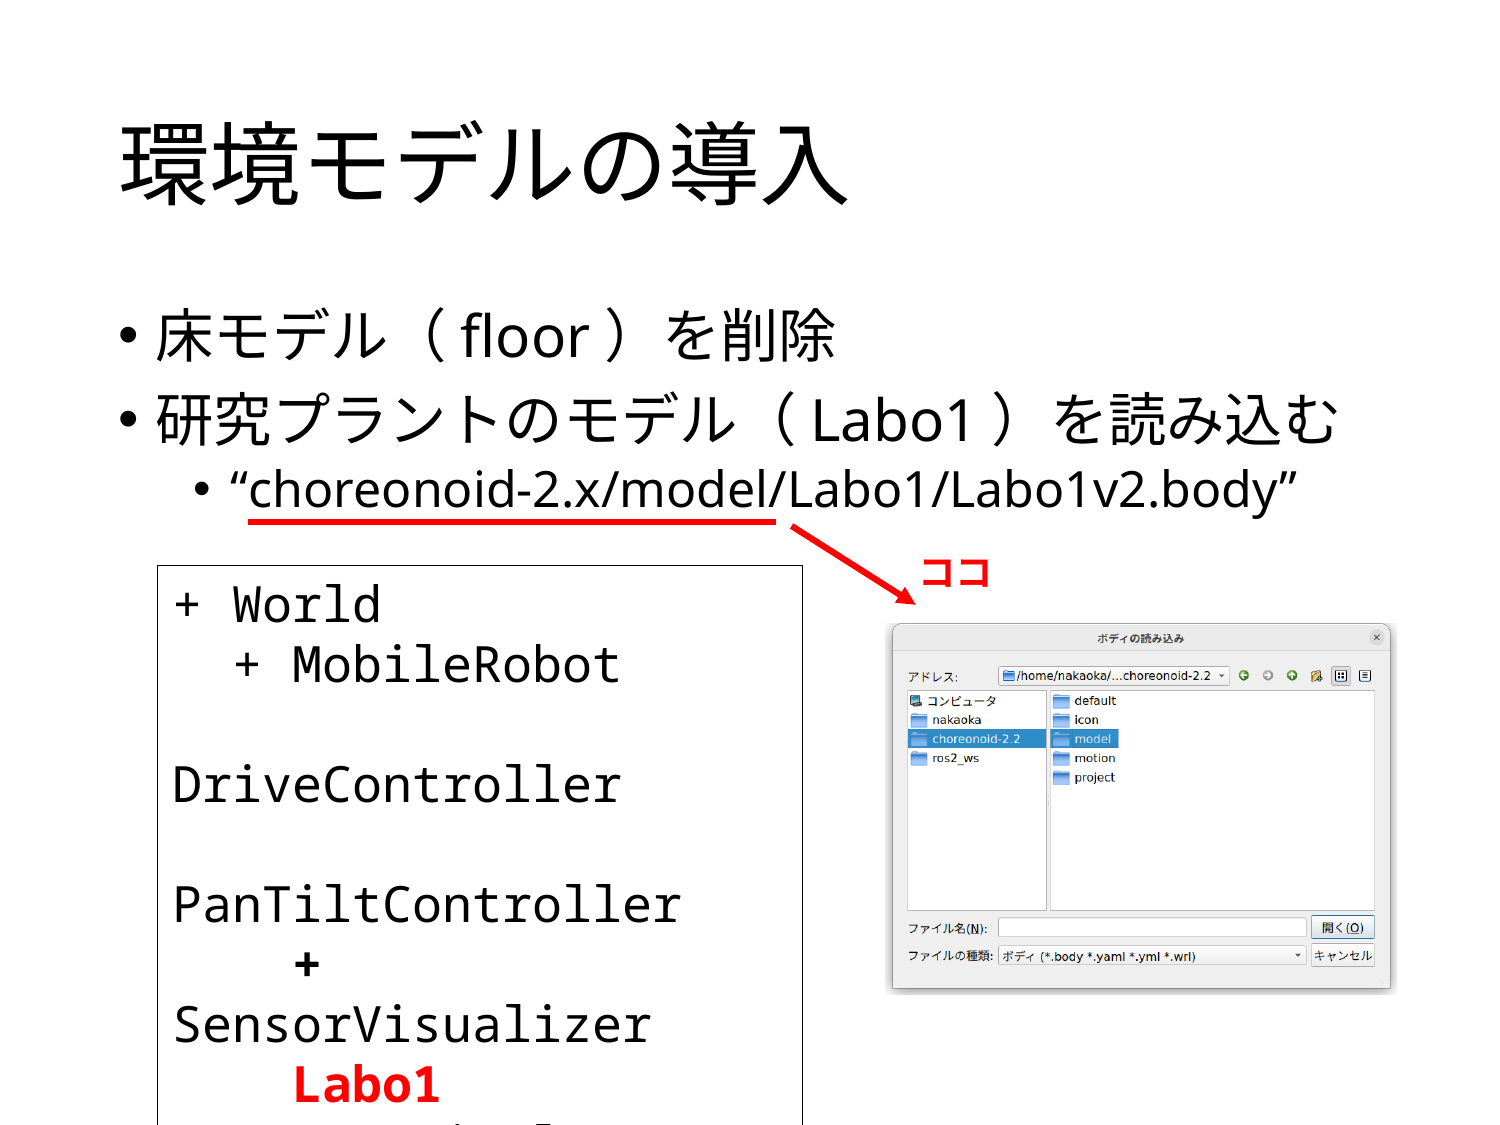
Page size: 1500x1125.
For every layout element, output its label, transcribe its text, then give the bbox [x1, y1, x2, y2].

title 環境モデルの導入 [103, 59, 1397, 278]
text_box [791, 525, 916, 605]
picture [885, 623, 1397, 995]
list 床モデル（floor）を削除 研究プラントのモデル（Labo1）を読み込む “choreonoid-2.x/model/Labo1/Labo1v2.body” [103, 299, 1397, 1014]
text_box + World + MobileRobot DriveController PanTiltController + SensorVisualizer Labo1 + AISTSimulator GLVisionSimulator [157, 565, 803, 1125]
text_box ココ [916, 541, 1009, 602]
